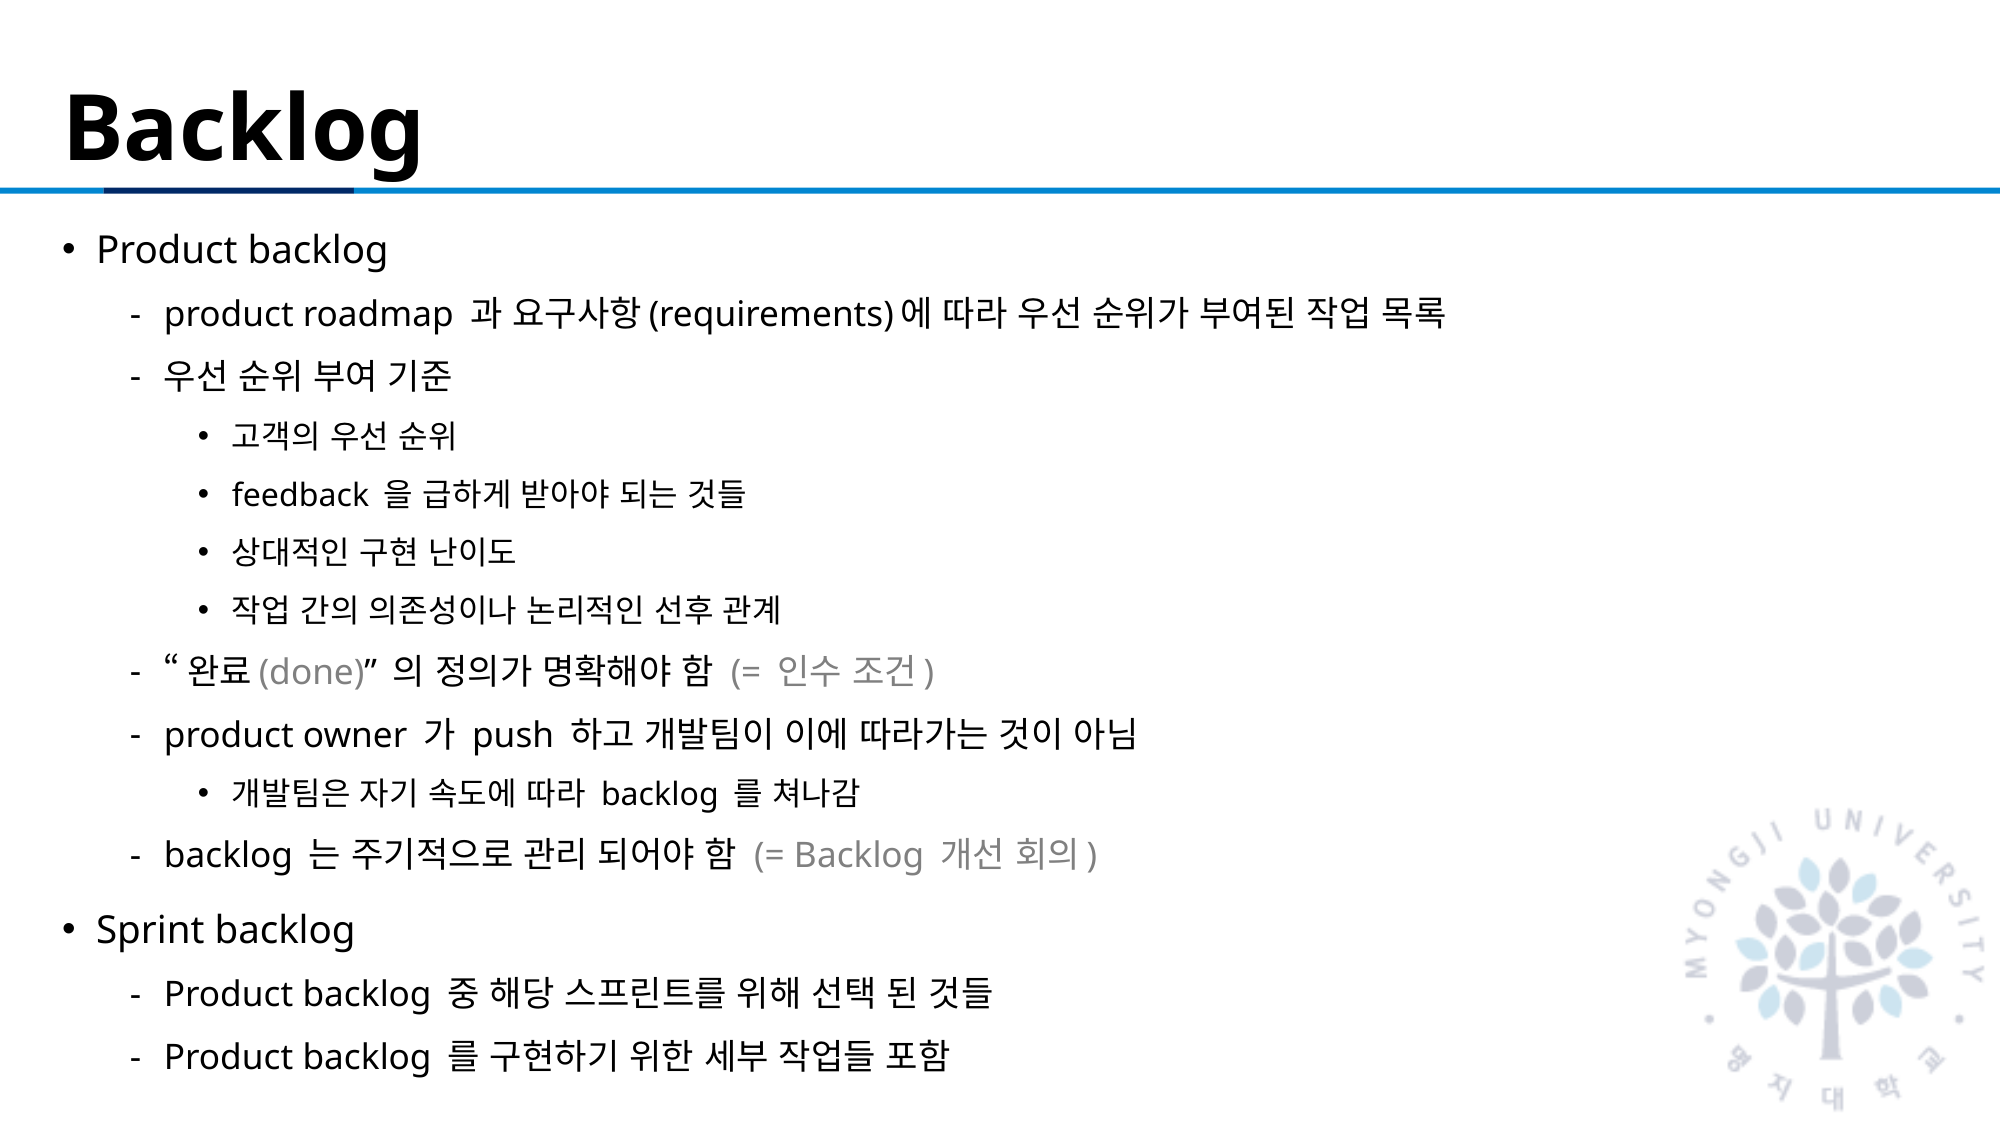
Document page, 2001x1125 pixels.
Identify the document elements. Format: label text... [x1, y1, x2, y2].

list Product backlog product roadmap 과 요구사항(requirements)에 따라 우선 순위가 부여된 작업 목록 우선 순위 부여 기준 고객의 우선 순위 feedback 을 급하게 받아야 되는 것들 상대적인 구현 난이도 작업 간의 의존성이나 논리적인 선후 관계 “완료(done)” 의 정의가 명확해야 함 (= 인수 조건) product owner 가 push 하고 개발팀이 이에 따라가는 것이 아님 개발팀은 자기 속도에 따라 backlog 를 쳐나감 backlog 는 주기적으로 관리 되어야 함 (= Backlog 개선 회의) Sprint backlog Product backlog 중 해당 스프린트를 위해 선택 된 것들 Product backlog 를 구현하기 위한 세부 작업들 포함 [47, 203, 1945, 1088]
title Backlog [47, 59, 1945, 188]
